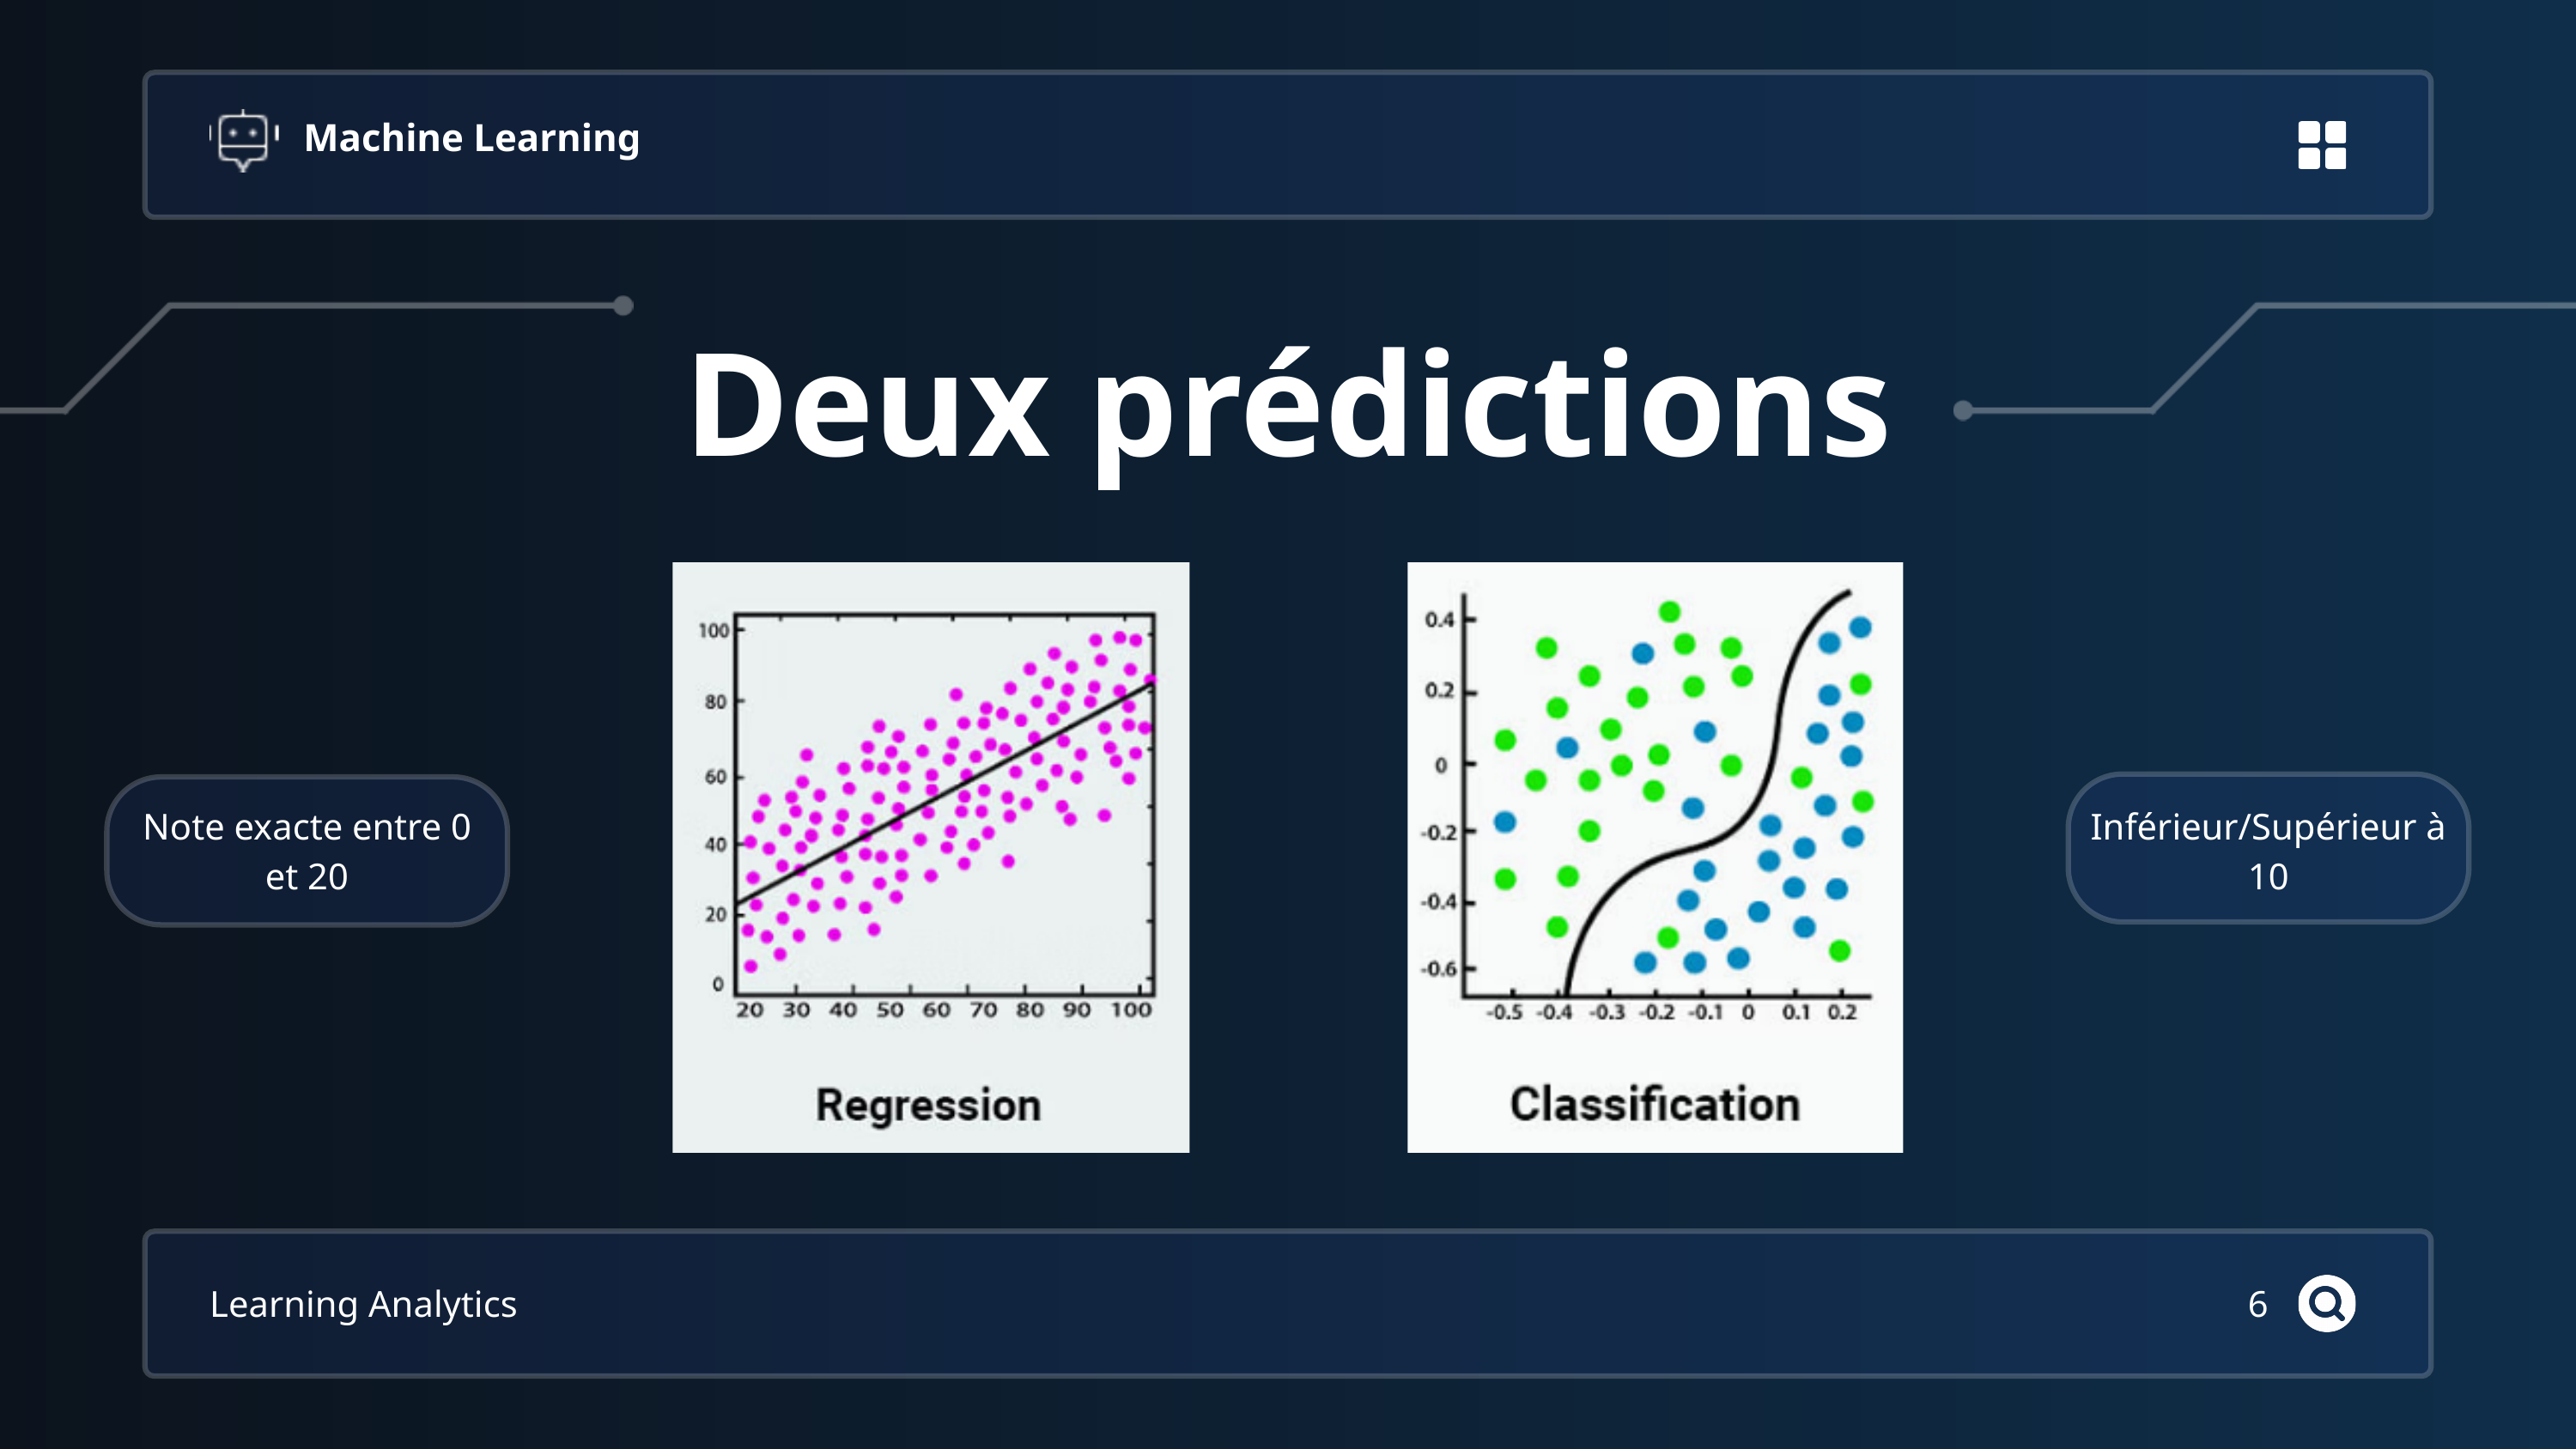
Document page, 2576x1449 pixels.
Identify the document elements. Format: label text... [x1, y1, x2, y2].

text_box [144, 72, 2432, 218]
text_box Deux prédictions [619, 331, 1957, 485]
text_box [672, 562, 1190, 1153]
text_box [0, 295, 634, 421]
text_box [1953, 295, 2576, 421]
text_box [1407, 562, 1904, 1153]
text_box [2068, 773, 2470, 923]
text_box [144, 1231, 2432, 1377]
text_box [106, 776, 508, 925]
